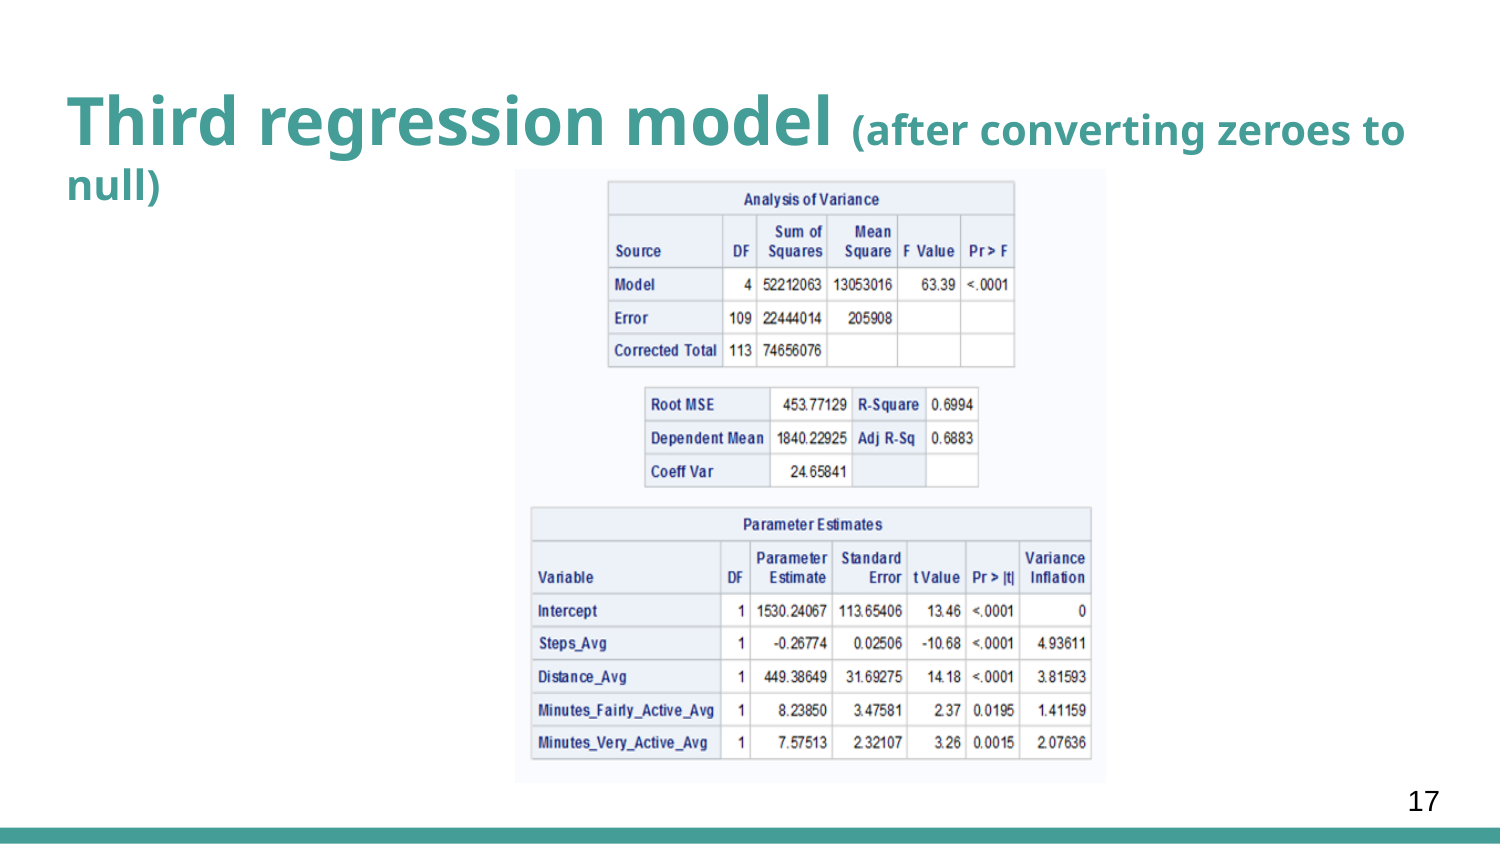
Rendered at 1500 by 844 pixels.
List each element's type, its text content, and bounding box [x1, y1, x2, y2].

picture [514, 169, 1107, 784]
slide_number 17 [1392, 767, 1483, 833]
title Third regression model (after converting zeroes to null) [51, 64, 1500, 167]
